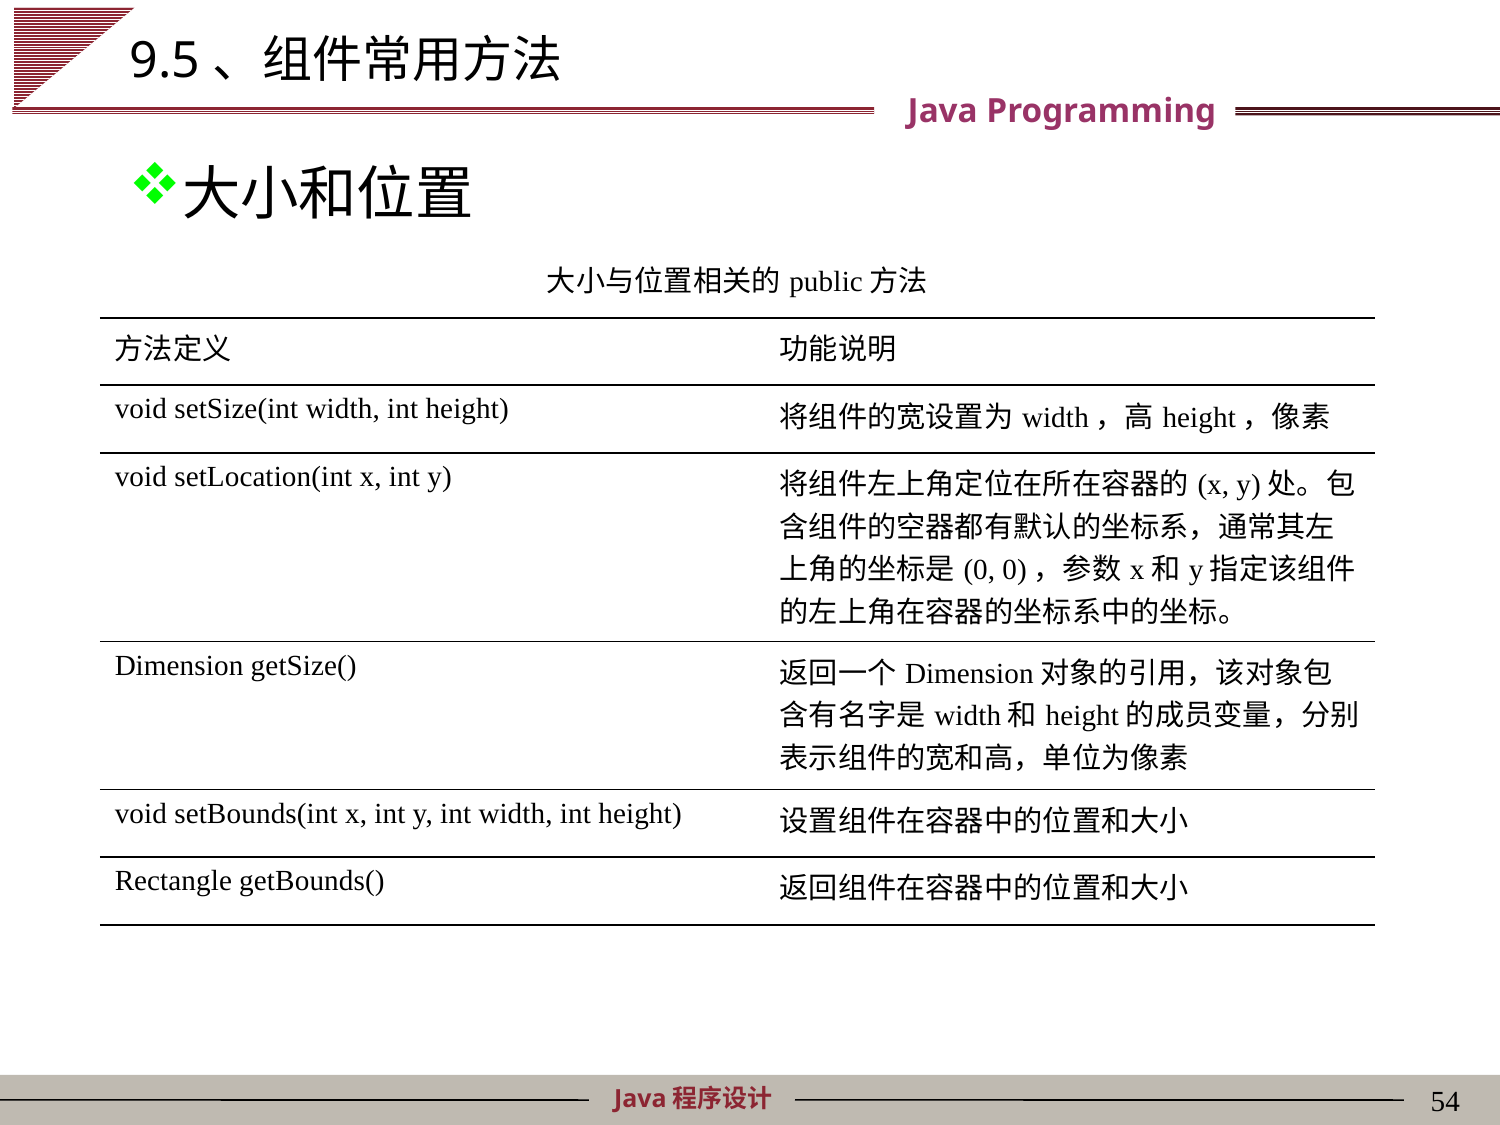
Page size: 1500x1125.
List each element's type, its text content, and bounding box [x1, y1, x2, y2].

table_cell 方法定义 [100, 319, 765, 384]
table_cell 返回一个Dimension对象的引用，该对象包含有名字是width和height的成员变量，分别表示组件的宽和高，单位为像素 [765, 642, 1375, 789]
table_cell 返回组件在容器中的位置和大小 [765, 858, 1375, 924]
table_header 大小与位置相关的public方法 [100, 250, 1375, 317]
table_cell Rectangle getBounds() [100, 858, 765, 924]
table_cell Dimension getSize() [100, 642, 765, 789]
table_cell 将组件左上角定位在所在容器的(x, y)处。包含组件的空器都有默认的坐标系，通常其左上角的坐标是(0, 0)，参数x和y指定该组件的左上角在容器的坐标系中的坐标。 [765, 454, 1375, 641]
table_cell void setSize(int width, int height) [100, 386, 765, 452]
title 9.5、组件常用方法 [114, 20, 1390, 96]
table_cell void setBounds(int x, int y, int width, int height) [100, 790, 765, 856]
table_cell 将组件的宽设置为width，高height，像素 [765, 386, 1375, 452]
table_cell void setLocation(int x, int y) [100, 454, 765, 641]
table_cell 设置组件在容器中的位置和大小 [765, 790, 1375, 856]
table_cell 功能说明 [765, 319, 1375, 384]
text_box 大小和位置 [114, 148, 809, 234]
